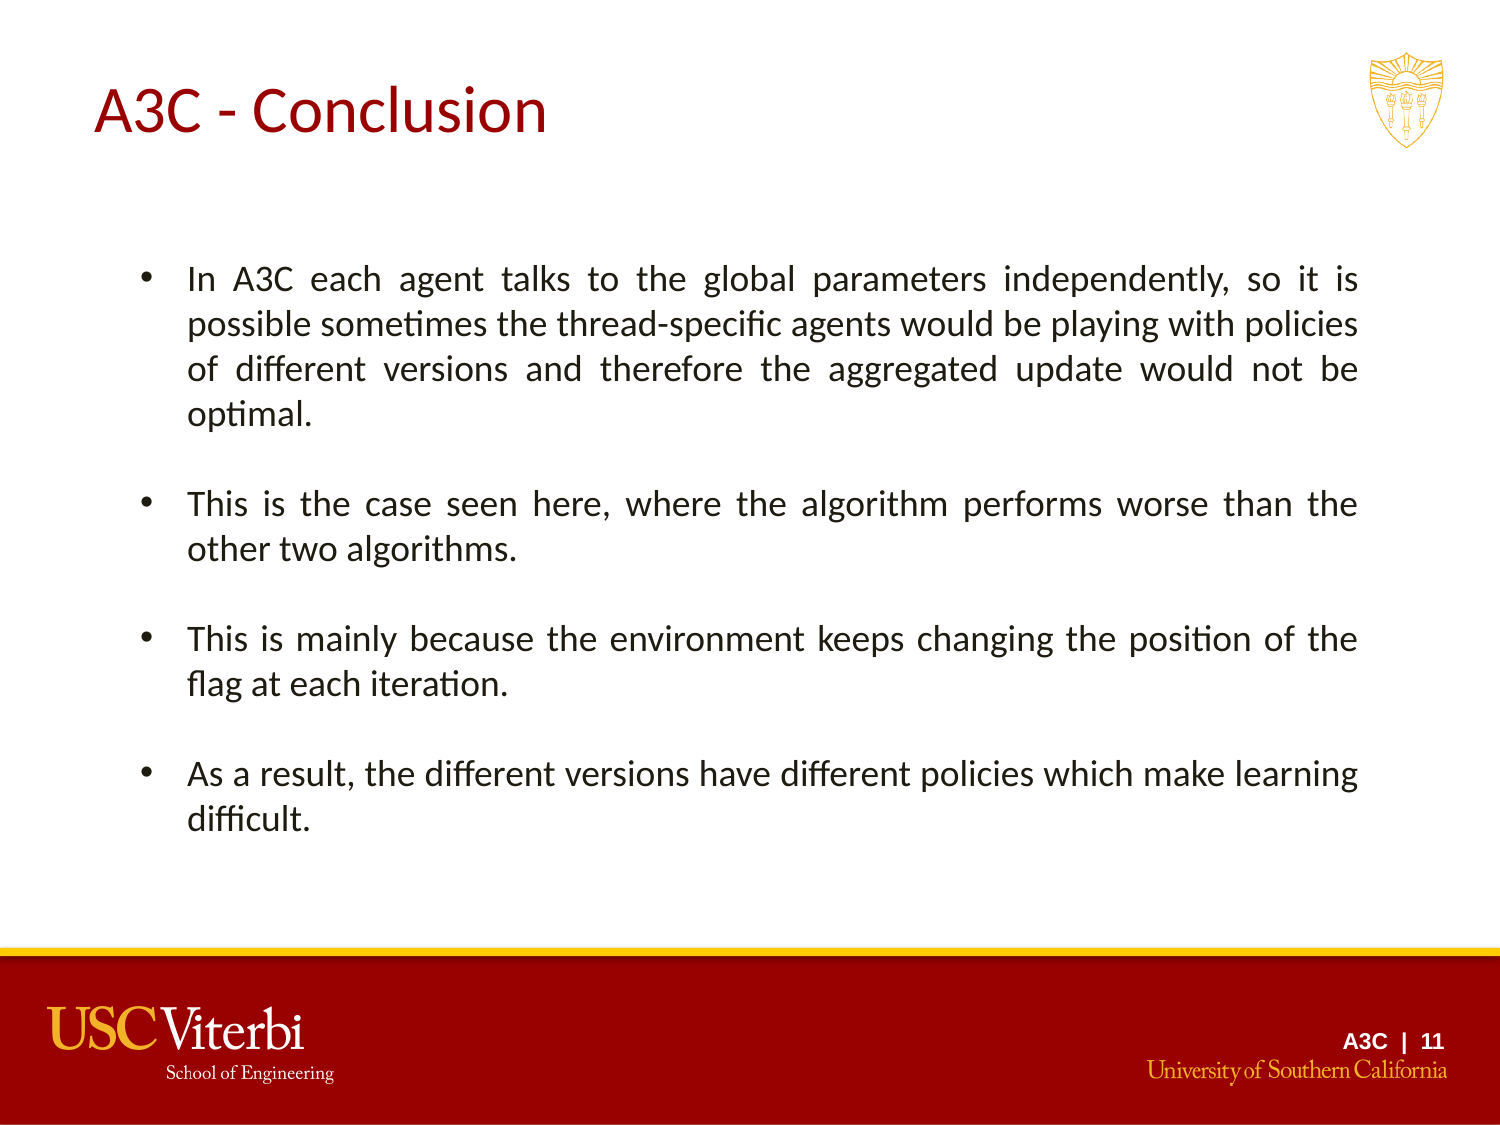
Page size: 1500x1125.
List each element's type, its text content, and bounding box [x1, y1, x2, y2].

text_box In A3C each agent talks to the global parameters independently, so it is possible sometimes the thread-specific agents would be playing with policies of different versions and therefore the aggregated update would not be optimal. This is the case seen here, where the algorithm performs worse than the other two algorithms. This is mainly because the environment keeps changing the position of the flag at each iteration. As a result, the different versions have different policies which make learning difficult. [125, 246, 1375, 847]
picture [1147, 1059, 1447, 1086]
picture [47, 1006, 334, 1084]
text_box A3C - Conclusion [79, 58, 1045, 153]
picture [1345, 39, 1468, 162]
text_box A3C | 11 [1193, 1019, 1460, 1072]
